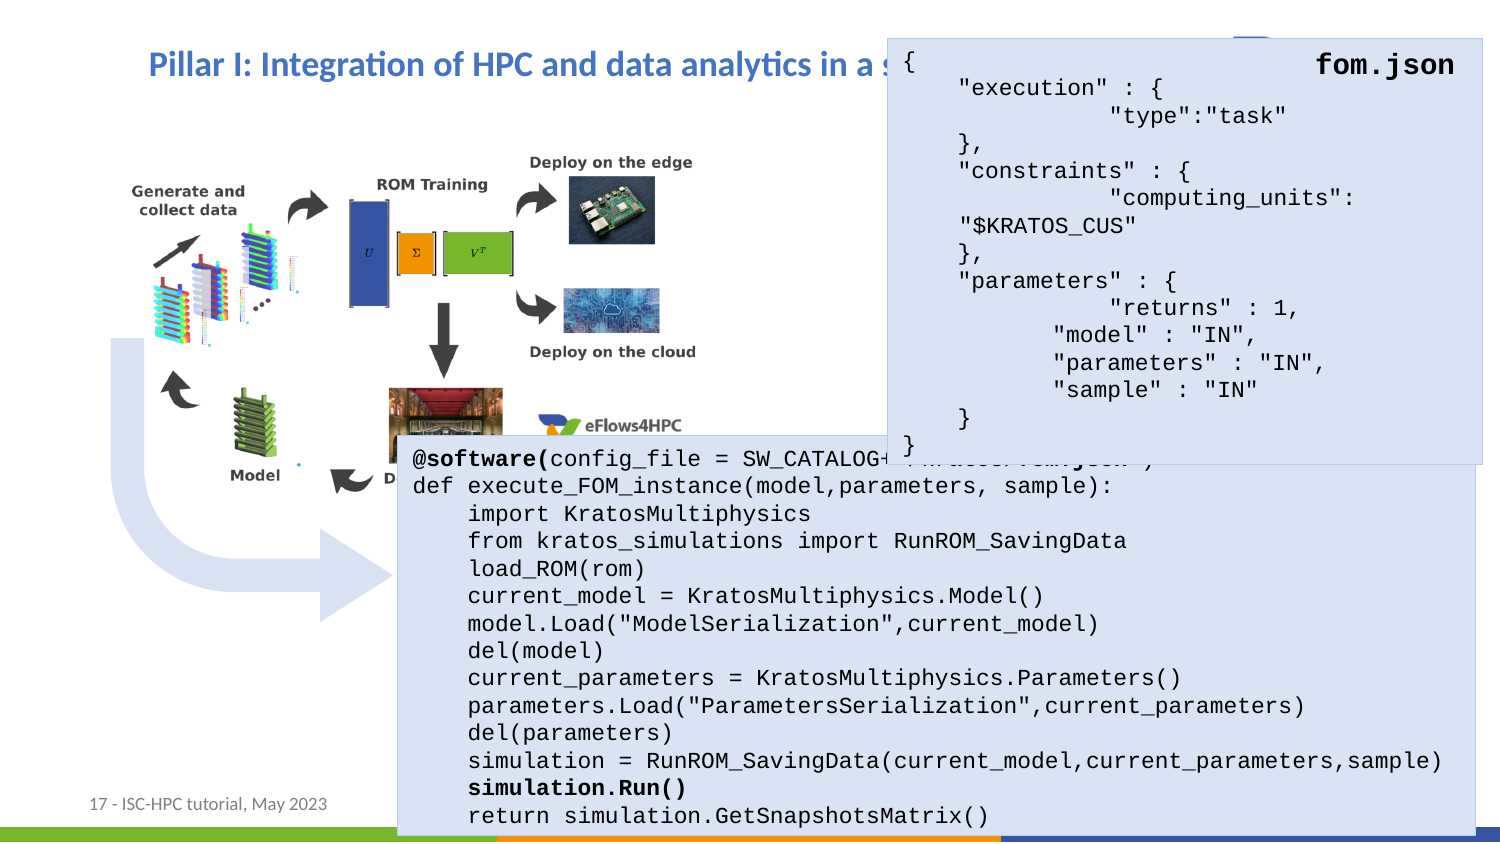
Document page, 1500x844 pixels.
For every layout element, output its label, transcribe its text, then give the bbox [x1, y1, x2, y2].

picture [1202, 23, 1487, 121]
picture [132, 156, 695, 494]
title Pillar I: Integration of HPC and data analytics in a single workflow [134, 38, 887, 110]
text_box fom.json [1300, 38, 1471, 88]
text_box [110, 338, 393, 623]
text_box { "execution" : { "type":"task" }, "constraints" : { "computing_units": "$KRATOS_CUS" }, "parameters" : { "returns" : 1, "model" : "IN", "parameters" : "IN", "sample" : "IN" } } [887, 38, 1483, 465]
text_box @software(config_file = SW_CATALOG+"/kratos/fom.json") def execute_FOM_instance(model,parameters, sample): import KratosMultiphysics from kratos_simulations import RunROM_SavingData load_ROM(rom) current_model = KratosMultiphysics.Model() model.Load("ModelSerialization",current_model) del(model) current_parameters = KratosMultiphysics.Parameters() parameters.Load("ParametersSerialization",current_parameters) del(parameters) simulation = RunROM_SavingData(current_model,current_parameters,sample) simulation.Run() return simulation.GetSnapshotsMatrix() [397, 435, 1476, 836]
